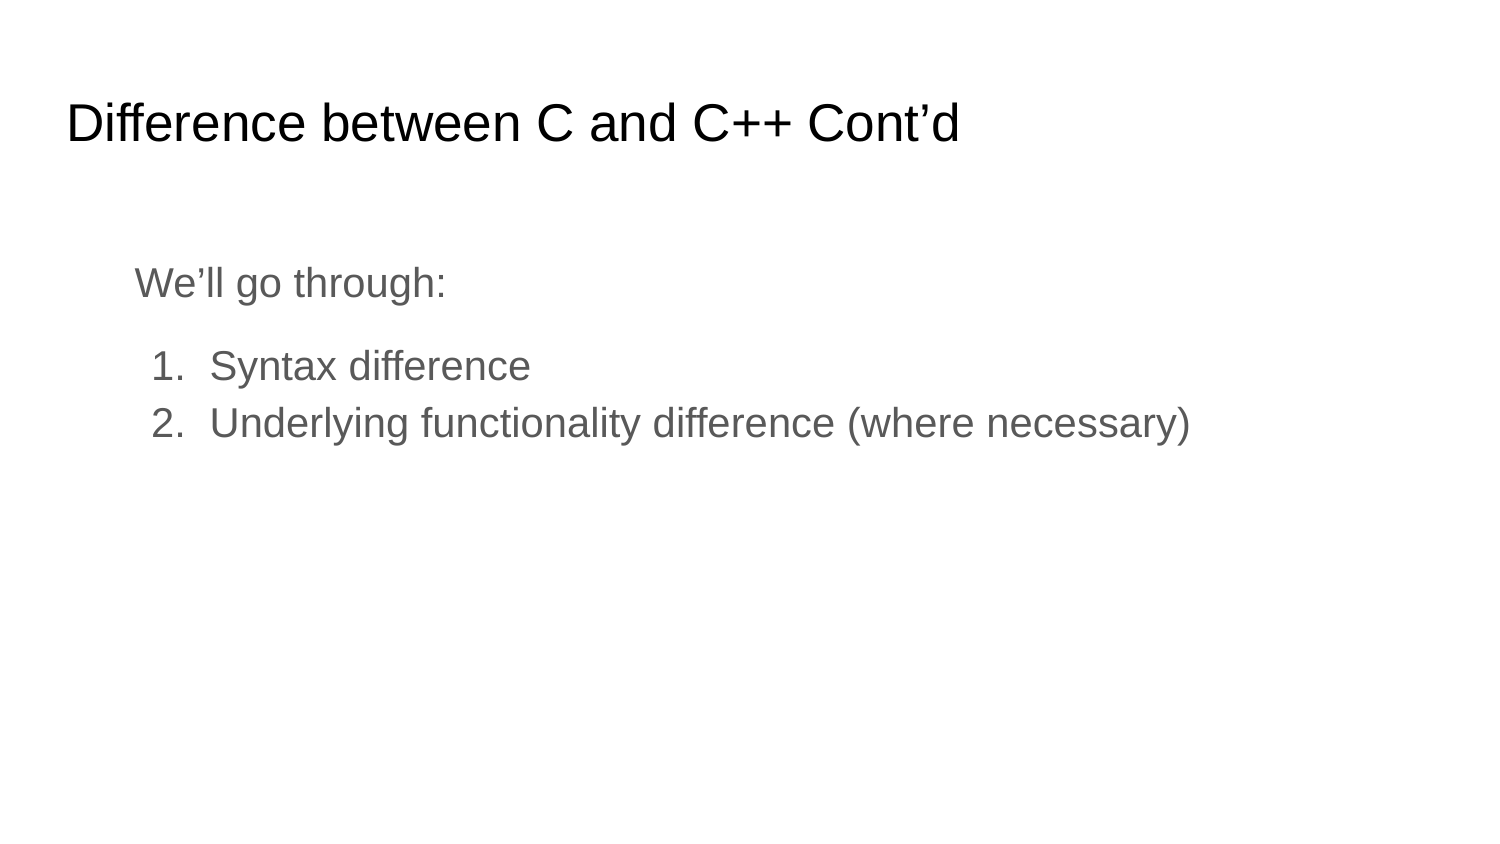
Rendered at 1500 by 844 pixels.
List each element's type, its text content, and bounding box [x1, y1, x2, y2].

title Difference between C and C++ Cont’d [51, 72, 1449, 167]
list We’ll go through: Syntax difference Underlying functionality difference (where necessary) [119, 233, 1272, 712]
